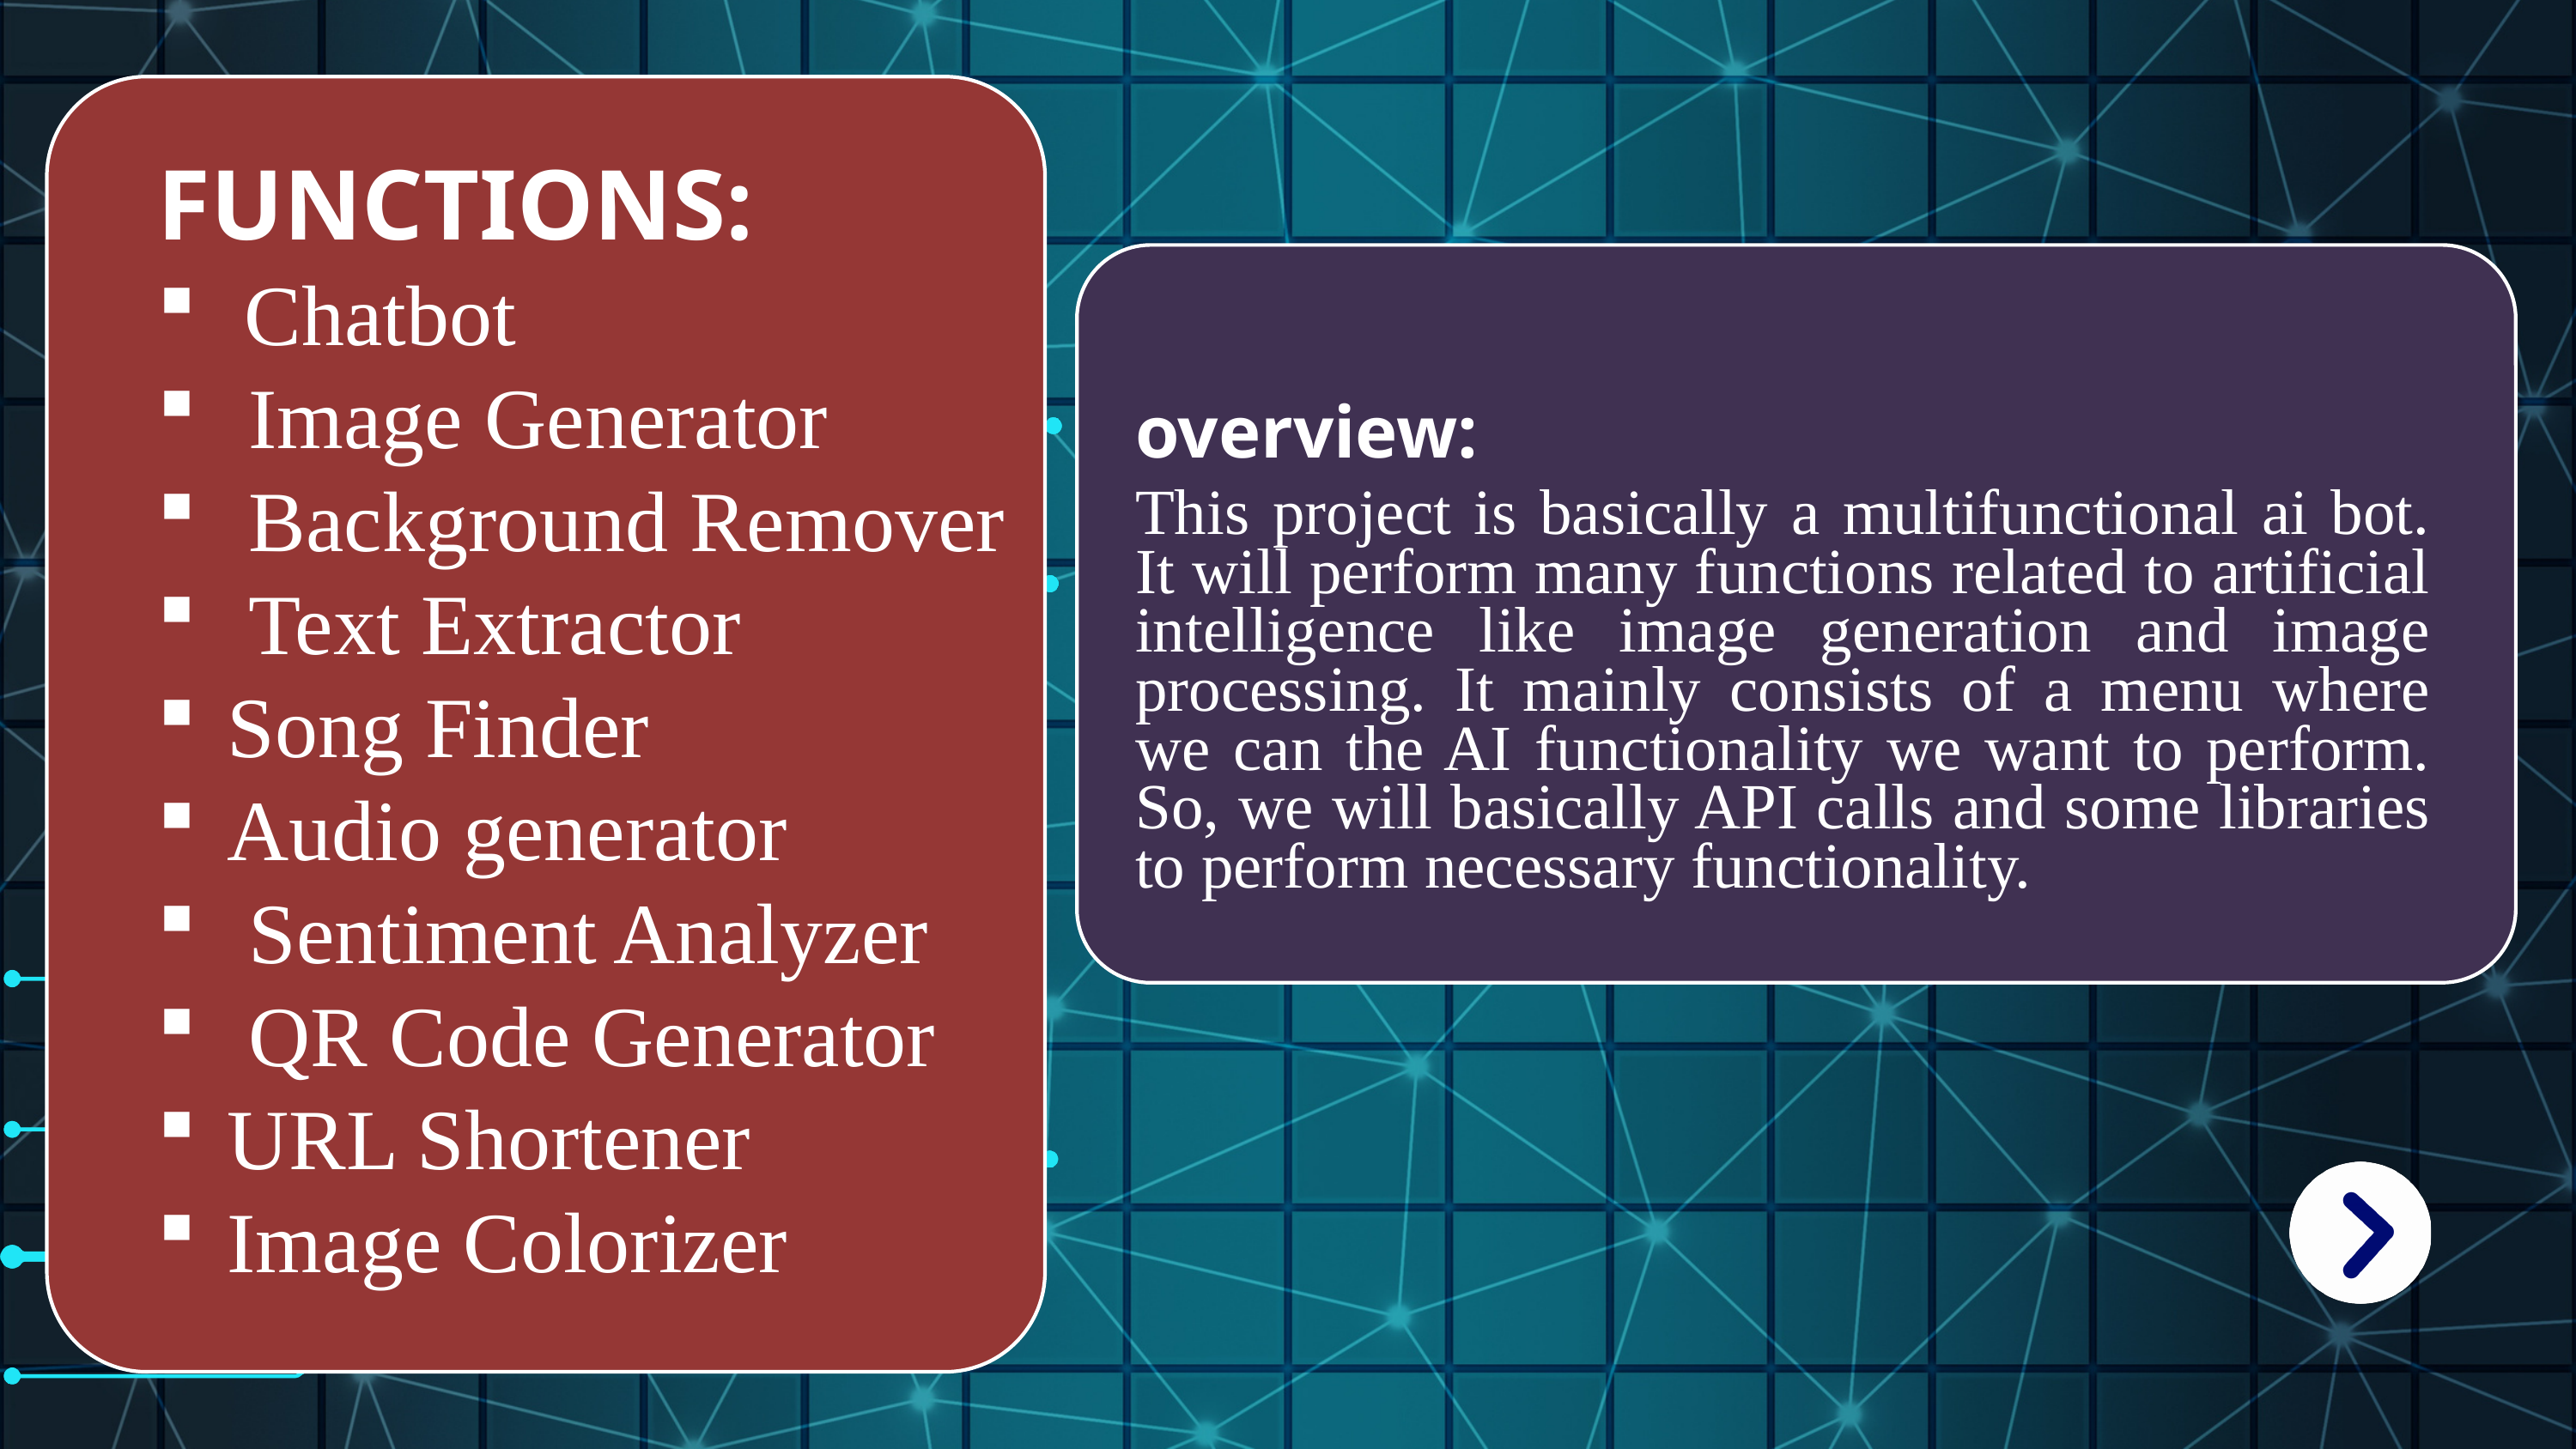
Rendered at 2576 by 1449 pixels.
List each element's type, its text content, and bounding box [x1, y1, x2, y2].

text_box [0, 0, 2480, 1449]
text_box [2480, 0, 2576, 1449]
text_box [45, 75, 1044, 1374]
text_box This project is basically a multifunctional ai bot. It will perform many functions related to artificial intelligence like image generation and image processing. It mainly consists of a menu where we can the AI functionality we want to perform. So, we will basically API calls and some libraries to perform necessary functionality. [1482, 488, 2432, 901]
text_box overview: [1482, 230, 2369, 473]
text_box [2480, 253, 2518, 975]
text_box [0, 370, 1063, 1385]
text_box [2289, 1161, 2432, 1304]
text_box FUNCTIONS: Chatbot Image Generator Background Remover Text Extractor Song Finder Audio generator Sentiment Analyzer QR Code Generator URL Shortener Image Colorizer [144, 150, 1482, 1296]
